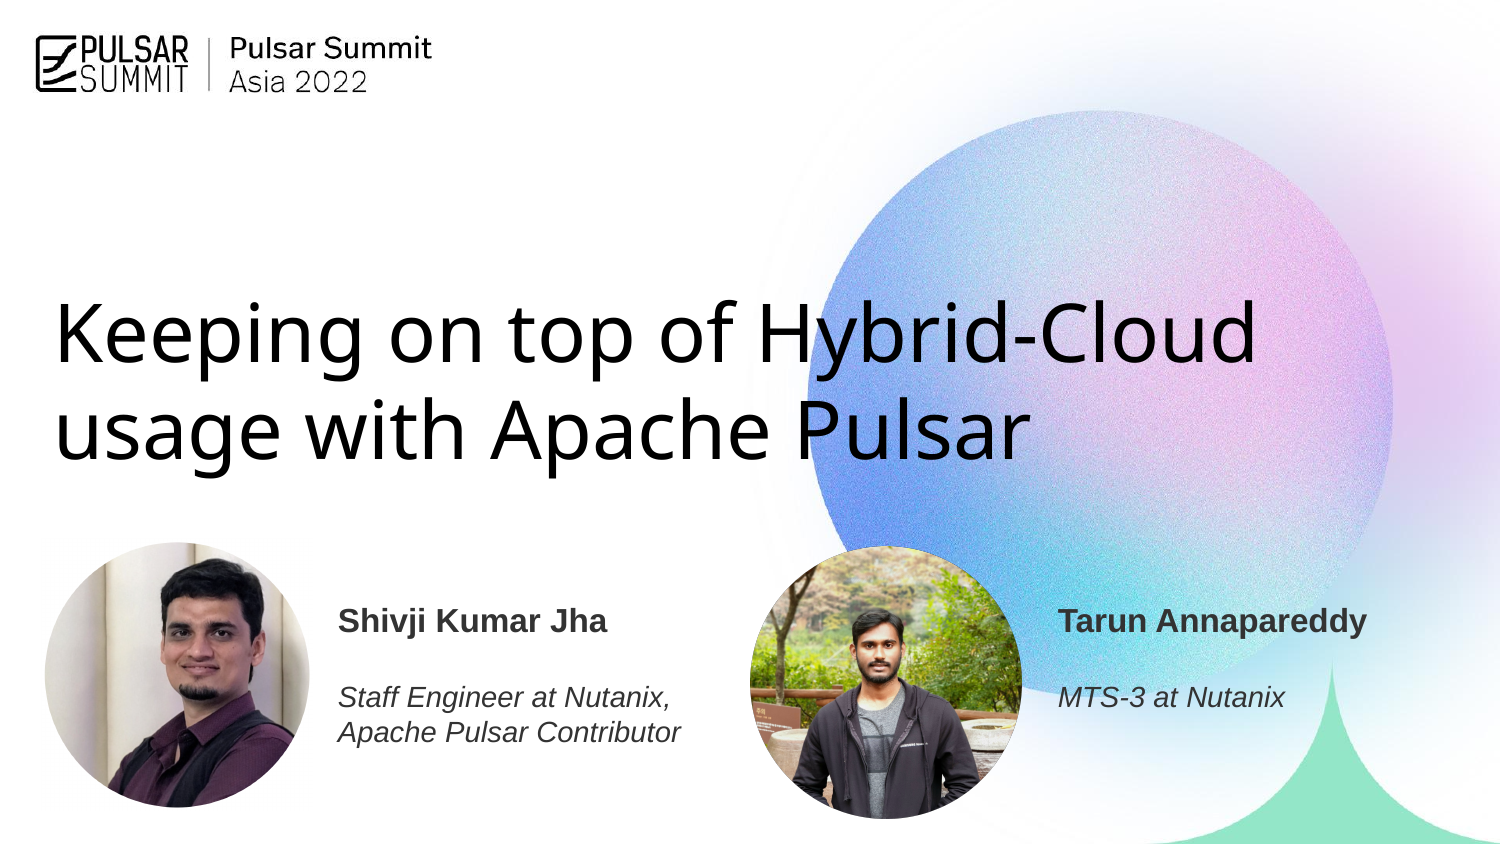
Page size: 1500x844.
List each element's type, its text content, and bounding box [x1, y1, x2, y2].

picture [0, 0, 1500, 844]
title Keeping on top of Hybrid-Cloud usage with Apache Pulsar [38, 209, 1436, 547]
text_box Shivji Kumar Jha Staff Engineer at Nutanix, Apache Pulsar Contributor [323, 591, 716, 756]
text_box Tarun Annapareddy MTS-3 at Nutanix [1043, 591, 1436, 721]
